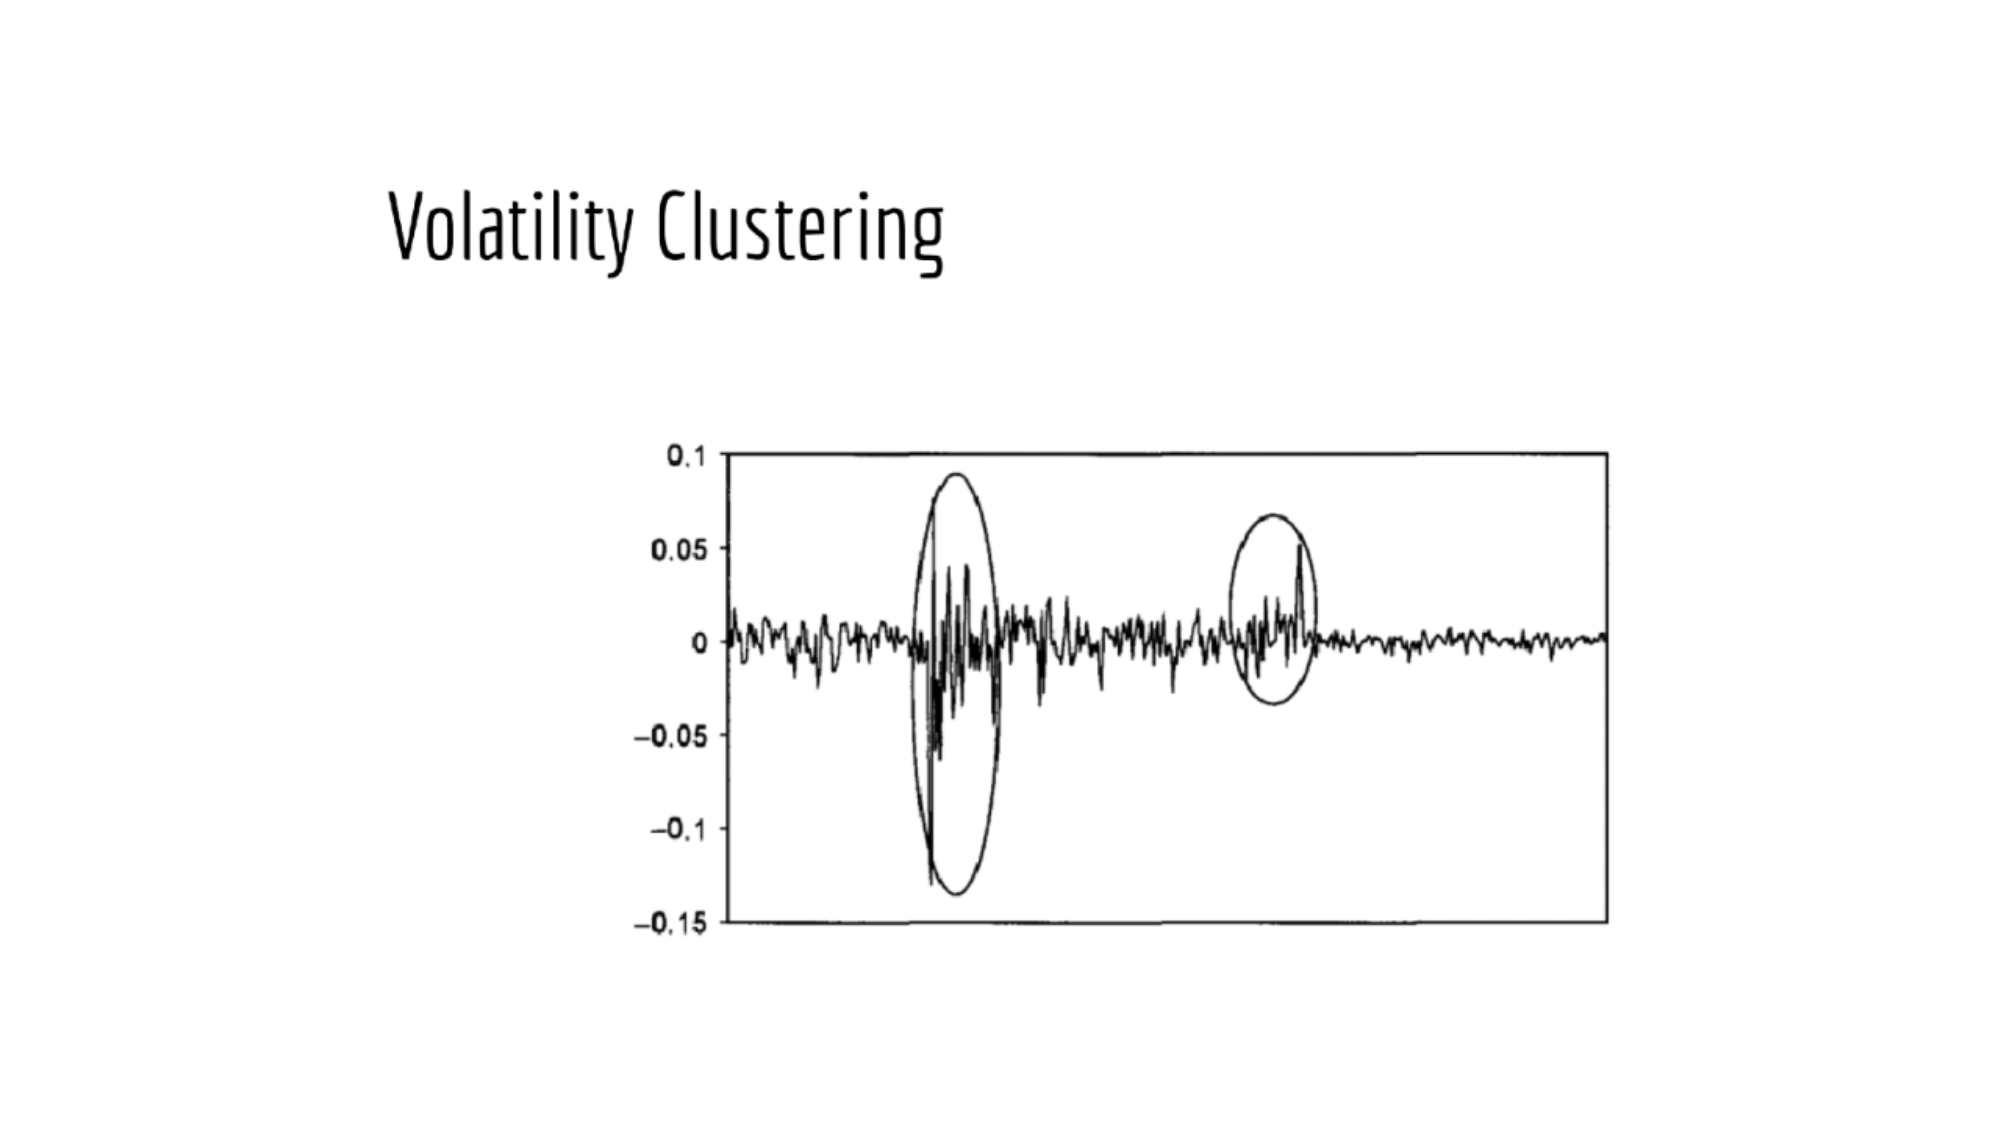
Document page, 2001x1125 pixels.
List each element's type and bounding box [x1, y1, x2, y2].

picture [374, 162, 1626, 963]
